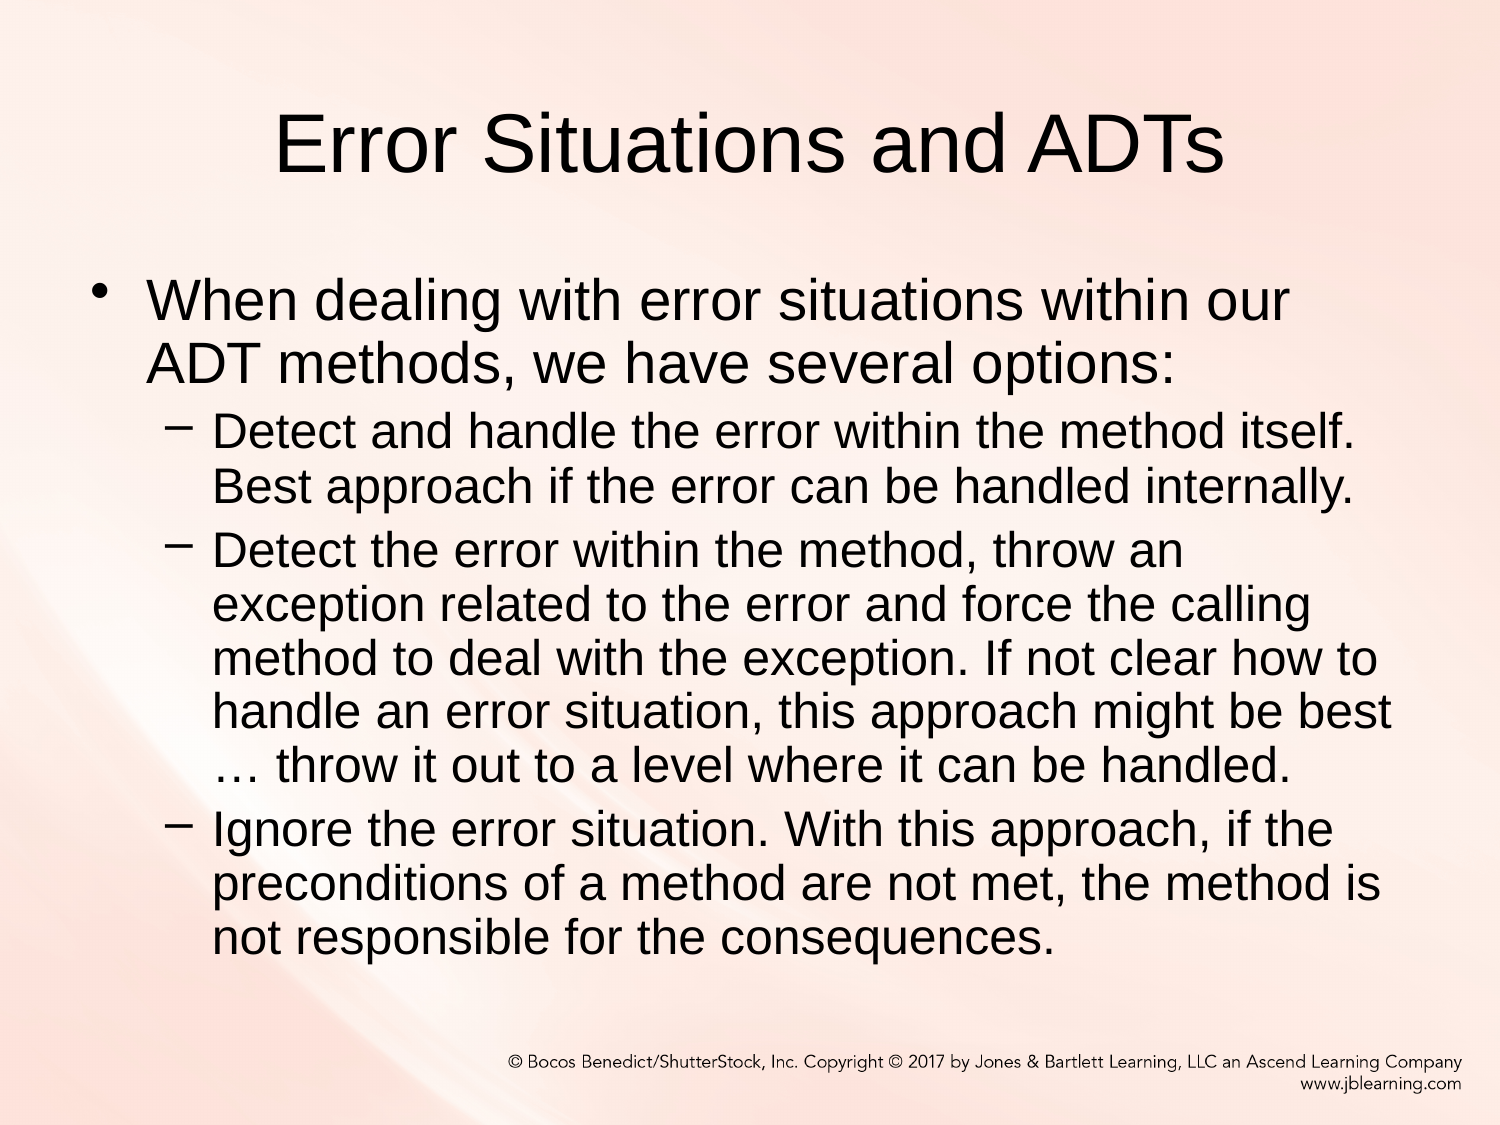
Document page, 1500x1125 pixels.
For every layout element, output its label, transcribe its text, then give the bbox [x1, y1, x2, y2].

list When dealing with error situations within our ADT methods, we have several options: Detect and handle the error within the method itself. Best approach if the error can be handled internally. Detect the error within the method, throw an exception related to the error and force the calling method to deal with the exception. If not clear how to handle an error situation, this approach might be best … throw it out to a level where it can be handled. Ignore the error situation. With this approach, if the preconditions of a method are not met, the method is not responsible for the consequences. [75, 262, 1425, 1005]
title Error Situations and ADTs [75, 45, 1425, 233]
picture [0, 0, 1500, 1125]
